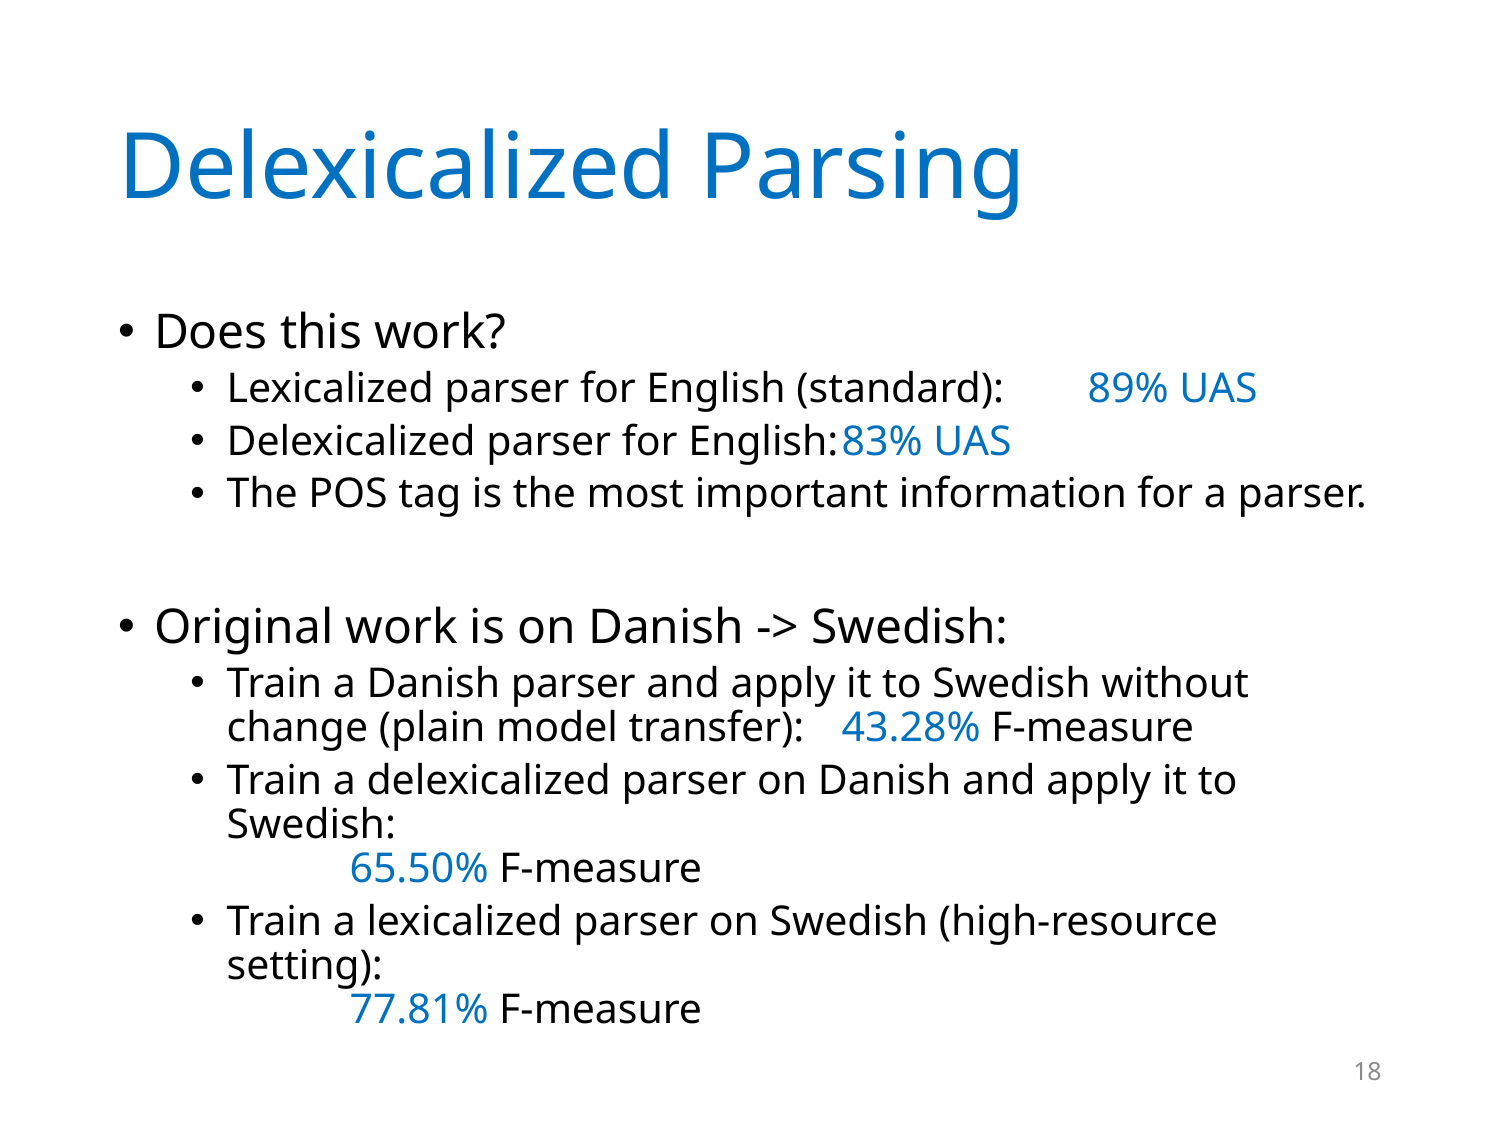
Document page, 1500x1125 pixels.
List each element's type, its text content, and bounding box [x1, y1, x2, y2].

slide_number 18 [1059, 1042, 1397, 1103]
title Delexicalized Parsing [103, 59, 1397, 278]
list Does this work? Lexicalized parser for English (standard): 89% UAS Delexicalized parser for English: 83% UAS The POS tag is the most important information for a parser. Original work is on Danish -> Swedish: Train a Danish parser and apply it to Swedish without change (plain model transfer): 43.28% F-measure Train a delexicalized parser on Danish and apply it to Swedish: 65.50% F-measure Train a lexicalized parser on Swedish (high-resource setting): 77.81% F-measure [103, 299, 1397, 1063]
